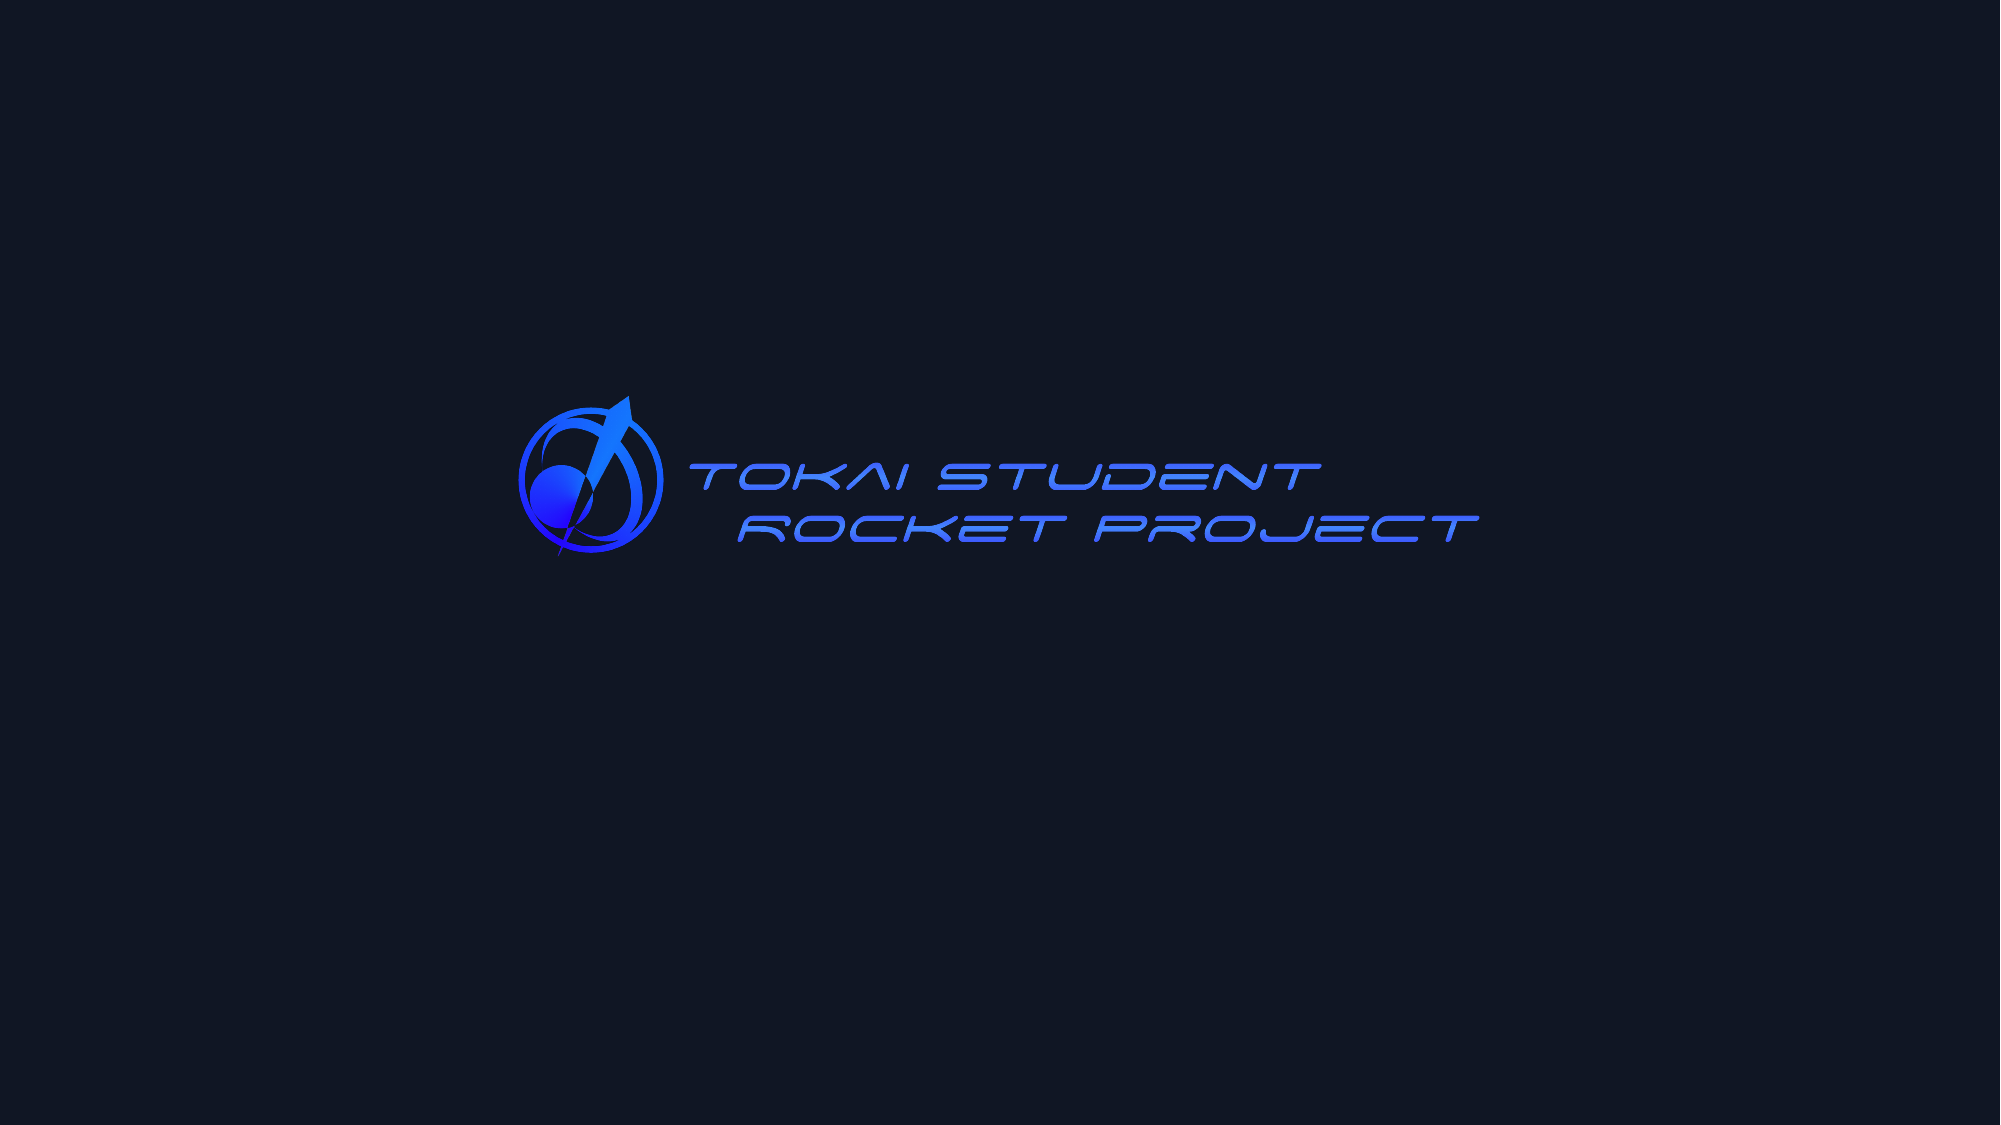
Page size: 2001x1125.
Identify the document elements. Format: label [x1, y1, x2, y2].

picture [512, 393, 1488, 563]
